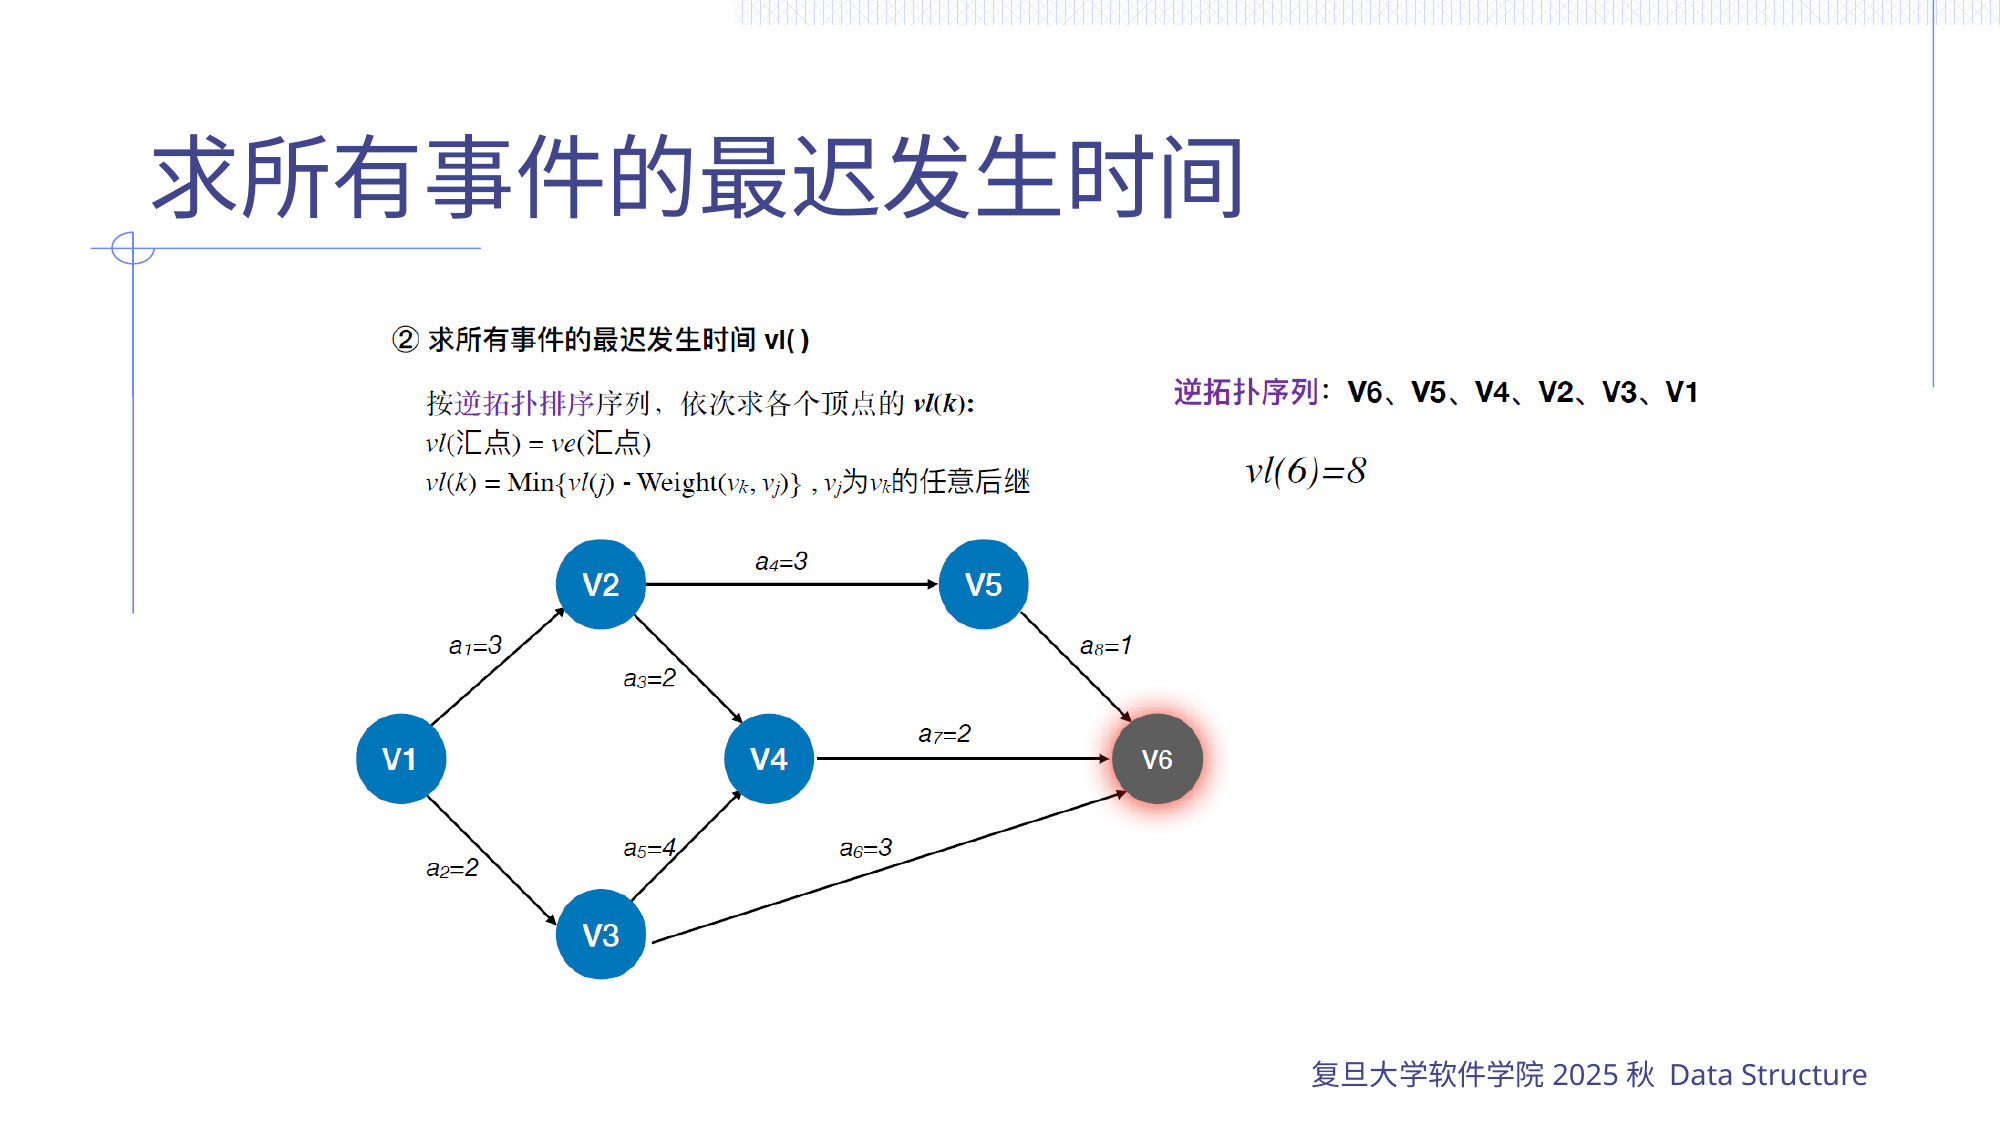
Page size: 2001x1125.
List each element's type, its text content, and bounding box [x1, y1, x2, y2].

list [305, 312, 1761, 988]
title 求所有事件的最迟发生时间 [133, 50, 1834, 238]
